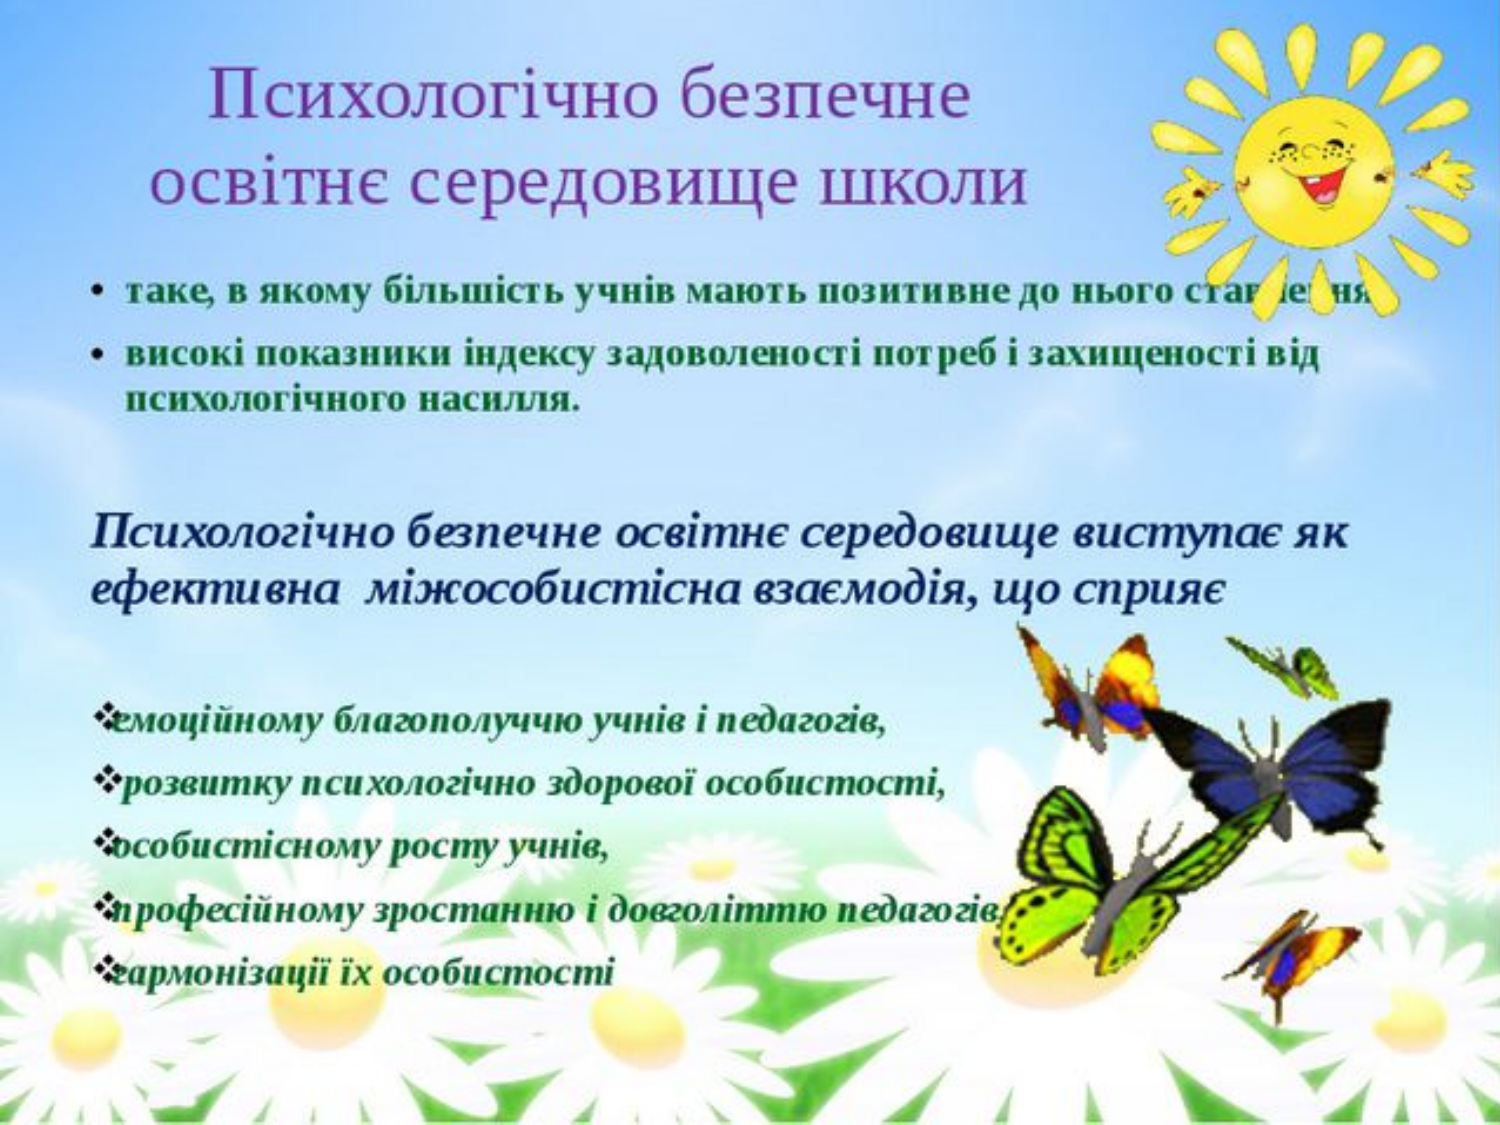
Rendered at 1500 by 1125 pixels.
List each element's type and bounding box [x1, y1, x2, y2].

list [0, 0, 1500, 1125]
